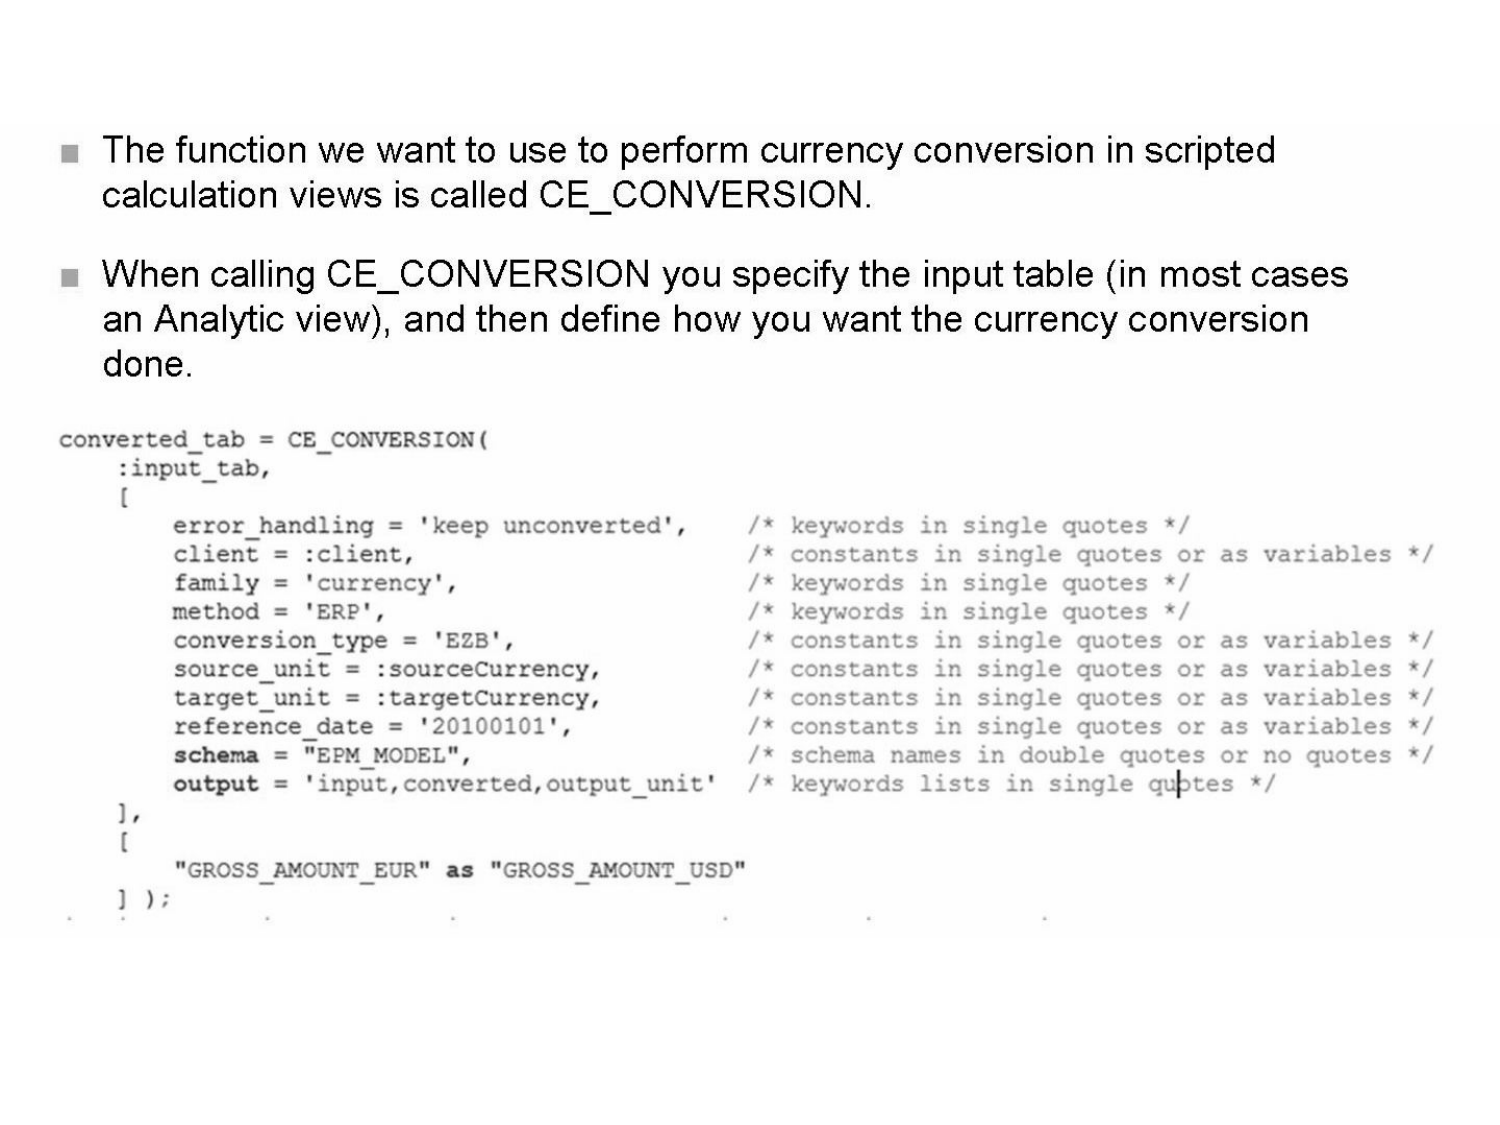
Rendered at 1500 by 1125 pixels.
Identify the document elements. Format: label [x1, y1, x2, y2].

picture [0, 124, 1500, 938]
